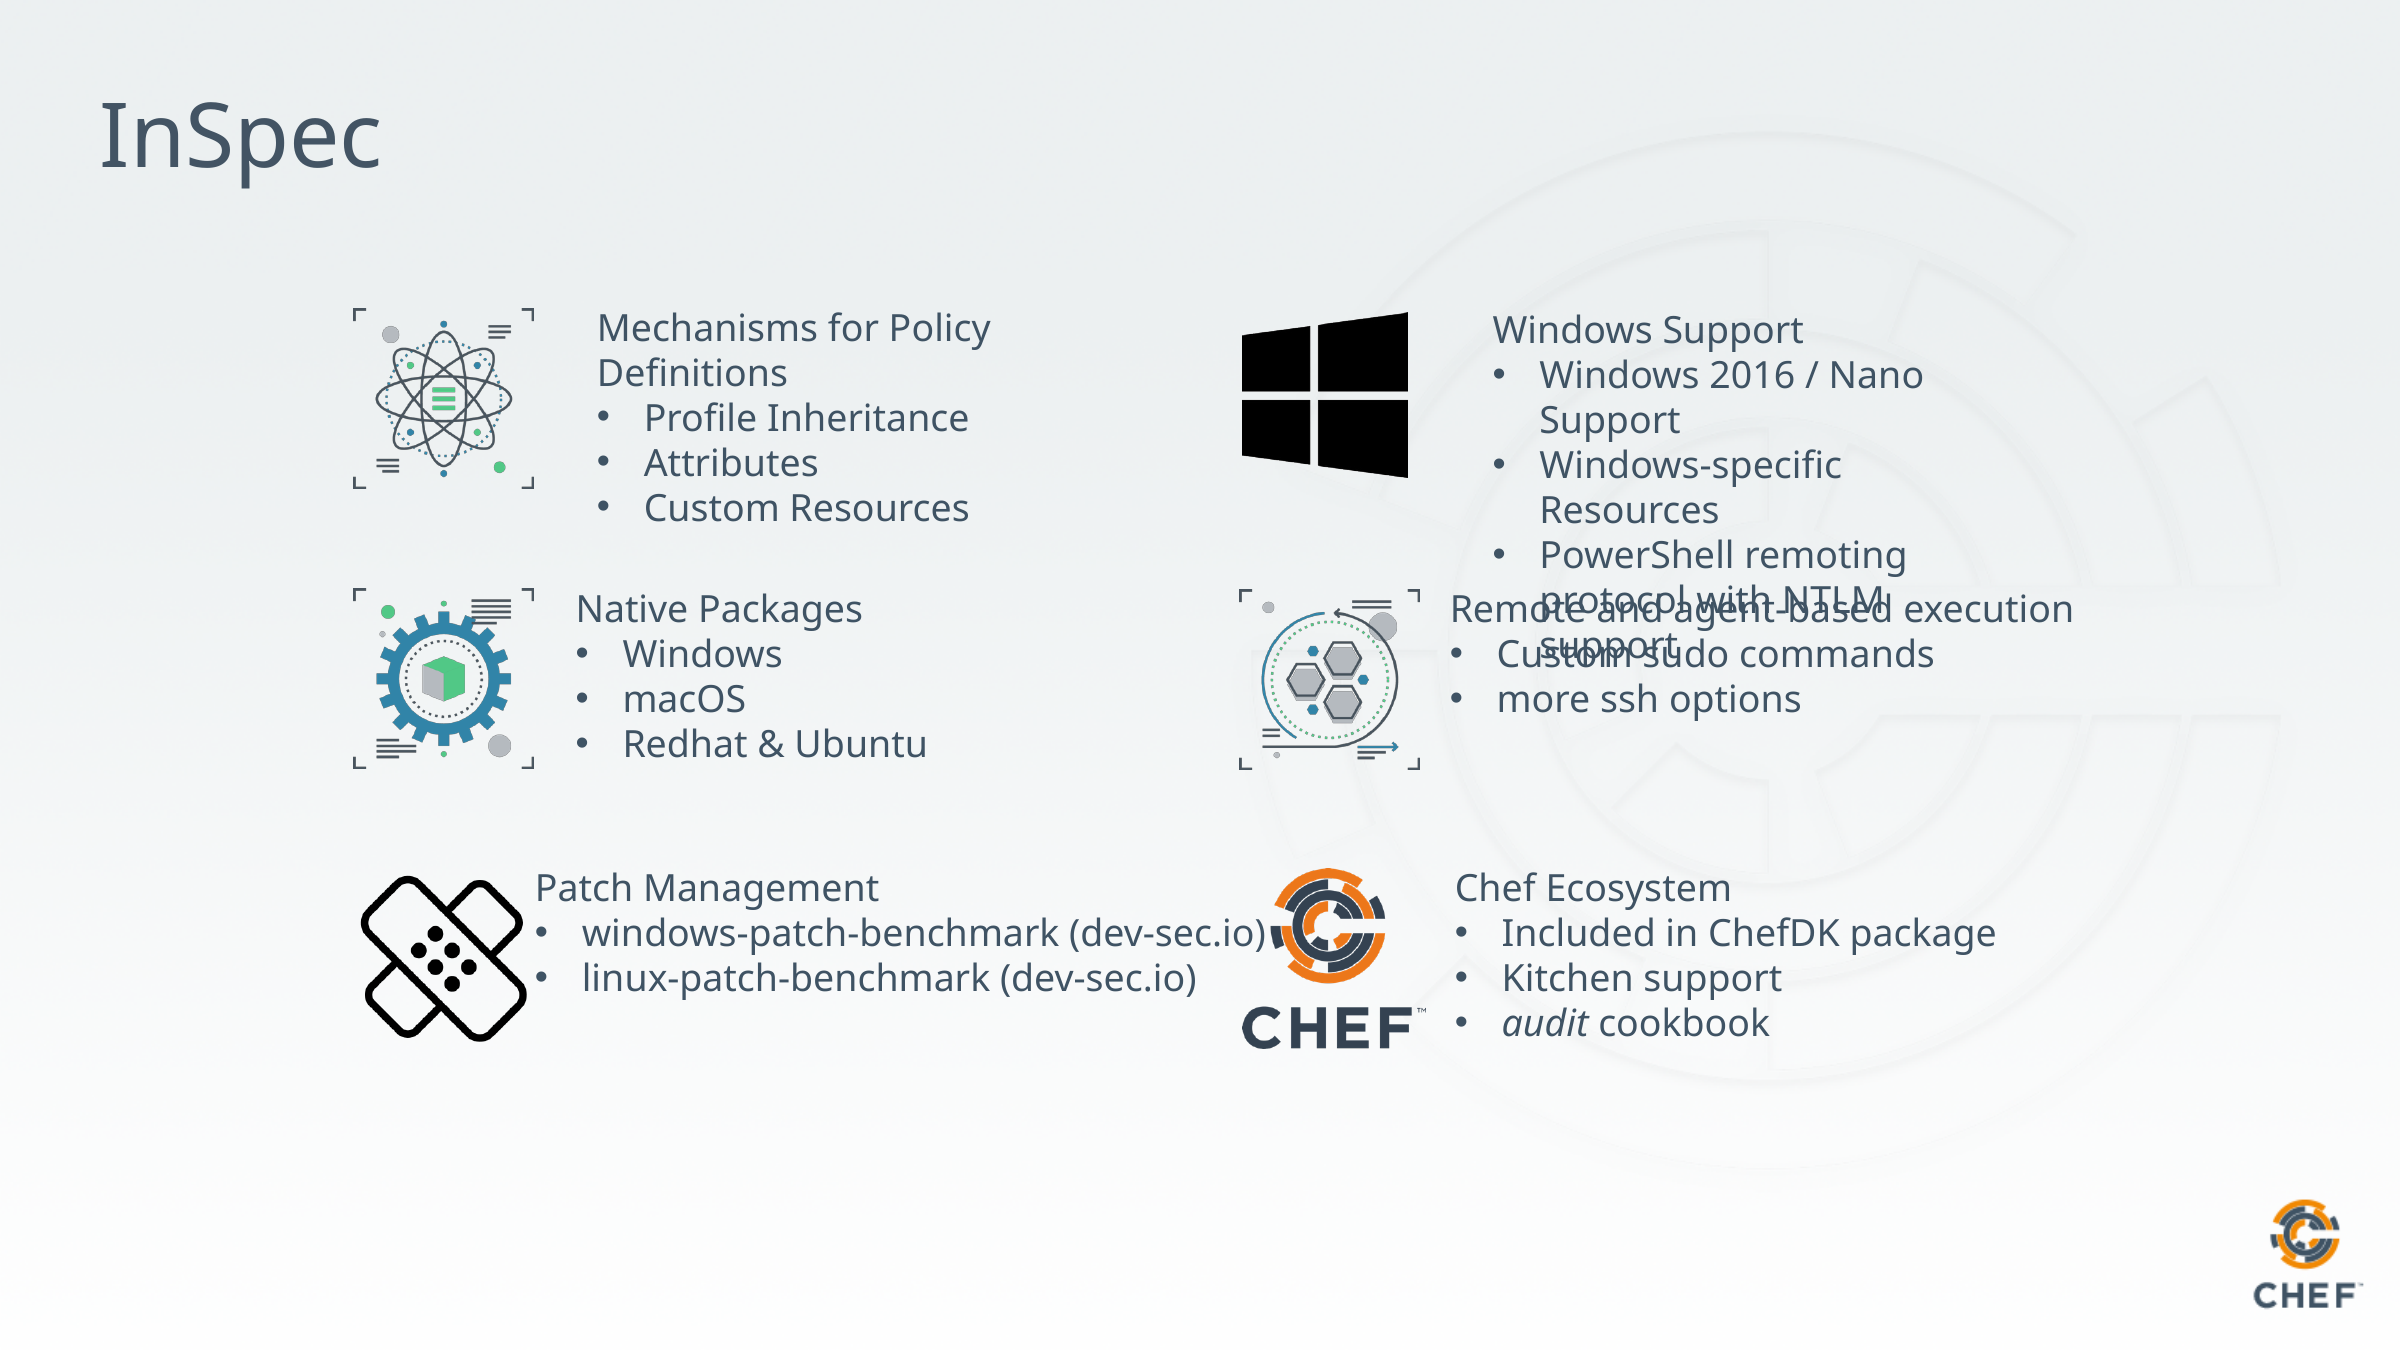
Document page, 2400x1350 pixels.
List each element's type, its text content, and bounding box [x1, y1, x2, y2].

title InSpec [99, 90, 2300, 190]
picture [0, 0, 2400, 1350]
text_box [352, 295, 2047, 1054]
